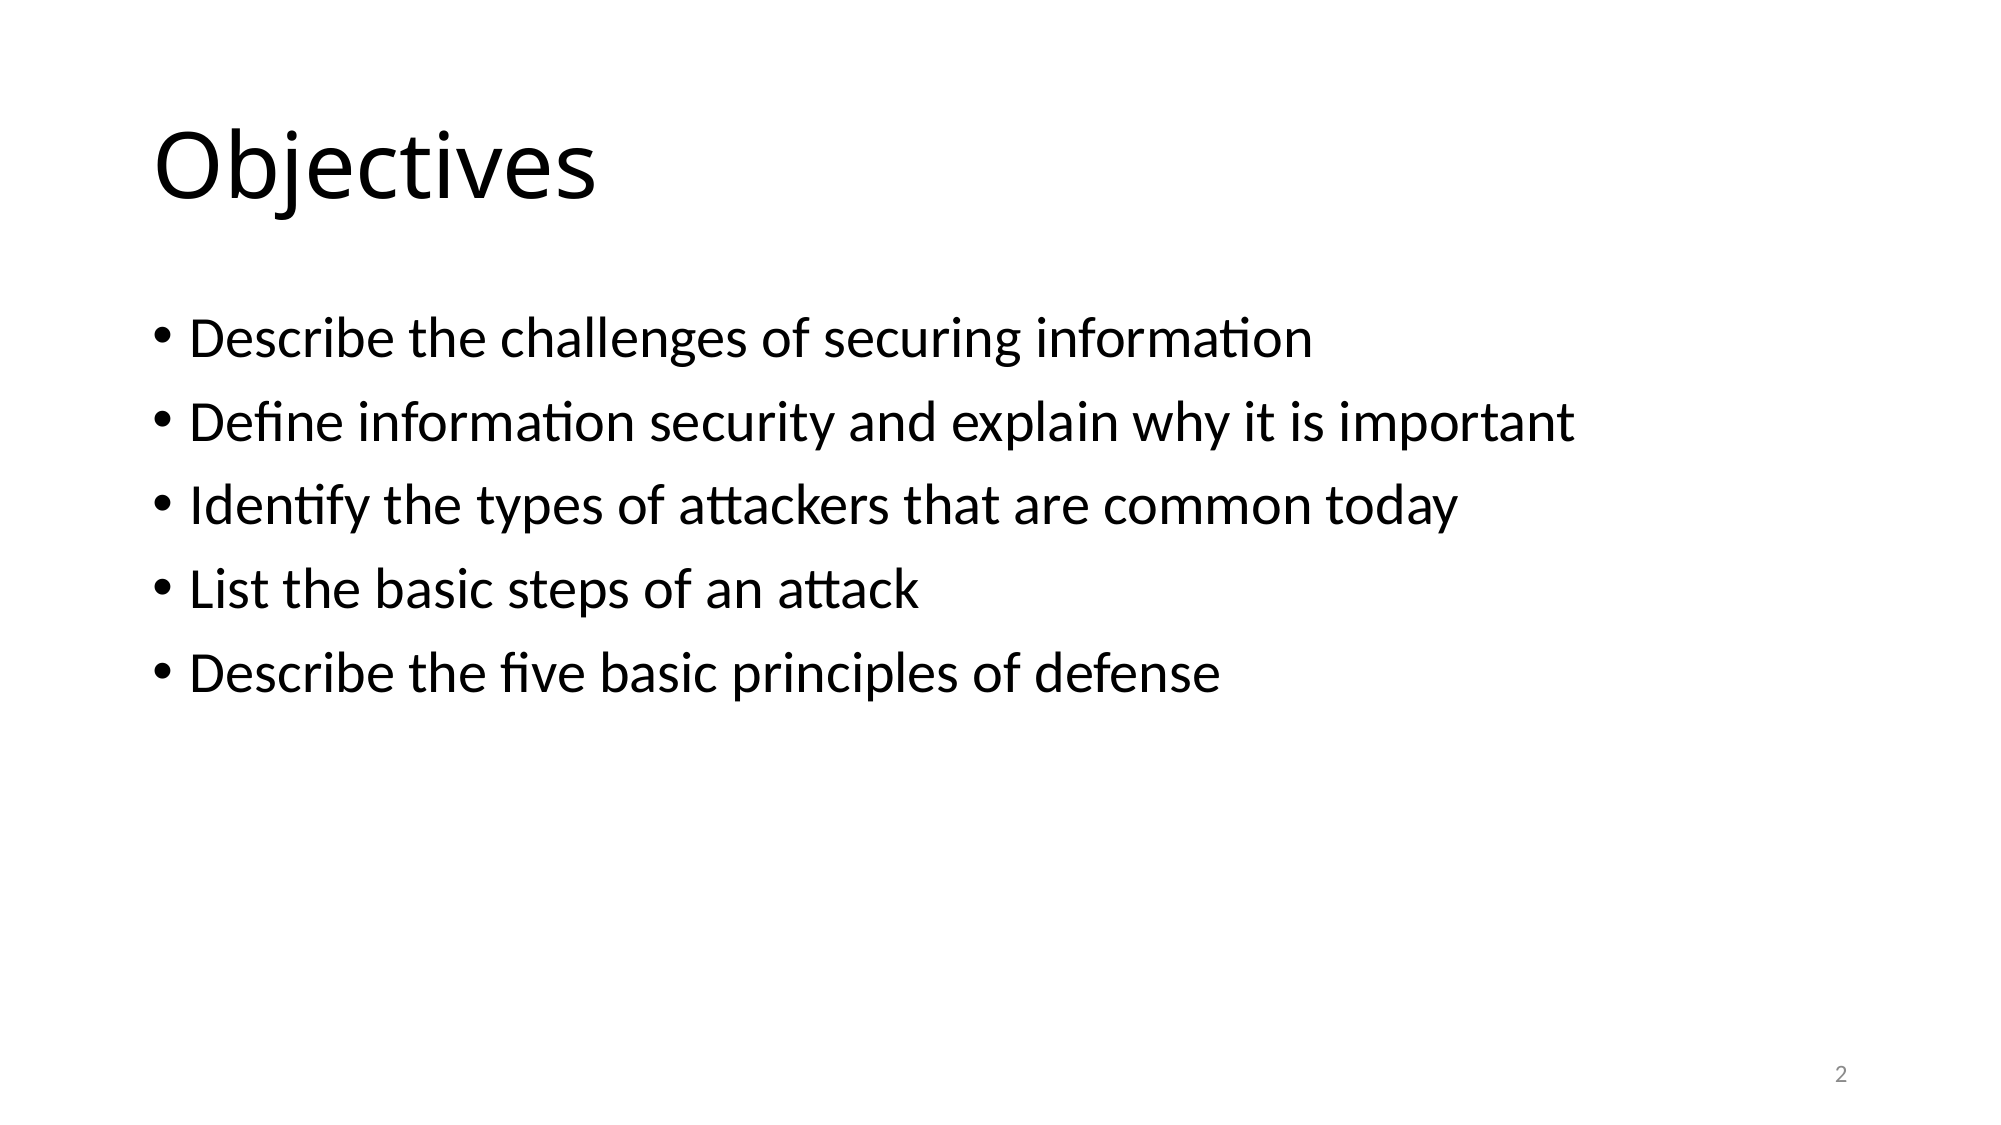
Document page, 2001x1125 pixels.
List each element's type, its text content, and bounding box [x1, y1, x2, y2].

slide_number 2 [1412, 1042, 1863, 1103]
list Describe the challenges of securing information Define information security and explain why it is important Identify the types of attackers that are common today List the basic steps of an attack Describe the five basic principles of defense [137, 299, 1863, 1014]
title Objectives [137, 59, 1863, 278]
